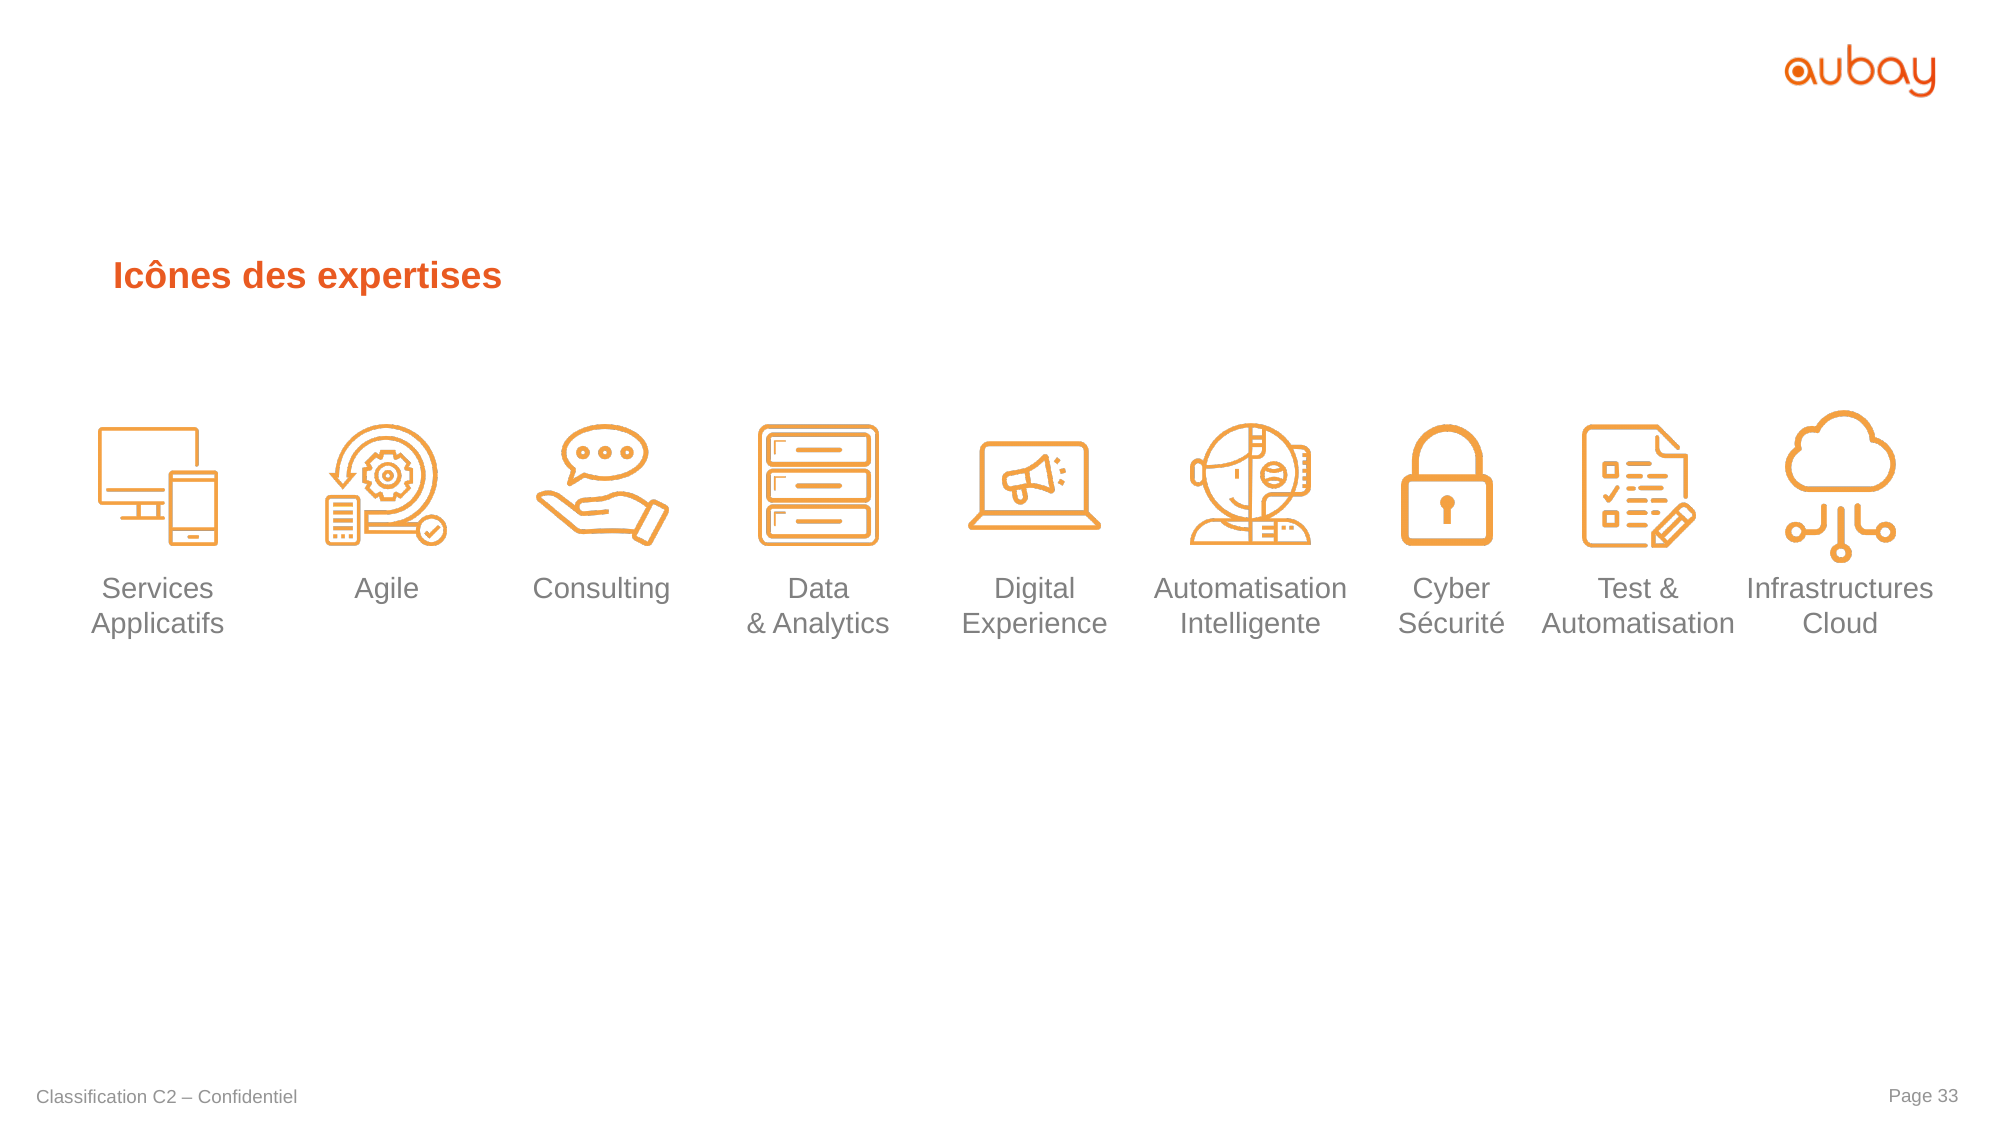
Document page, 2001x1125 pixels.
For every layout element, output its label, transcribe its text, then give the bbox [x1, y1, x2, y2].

text_box Data & Analytics [711, 562, 926, 648]
text_box Infrastructures Cloud [1721, 562, 1960, 648]
text_box Automatisation Intelligente [1131, 562, 1356, 648]
picture [757, 424, 879, 546]
text_box Agile [299, 562, 475, 613]
text_box Digital Experience [940, 562, 1130, 648]
text_box Services Applicatifs [70, 562, 245, 648]
picture [536, 424, 669, 546]
text_box Icônes des expertises [98, 243, 658, 304]
picture [325, 424, 447, 546]
picture [1190, 423, 1311, 545]
picture [98, 427, 218, 546]
picture [1582, 424, 1696, 548]
picture [1785, 410, 1896, 563]
text_box Cyber Sécurité [1356, 562, 1519, 648]
text_box Consulting [514, 562, 689, 613]
picture [1781, 26, 1939, 116]
picture [968, 441, 1101, 530]
text_box Test & Automatisation [1519, 562, 1721, 648]
picture [1400, 424, 1493, 546]
